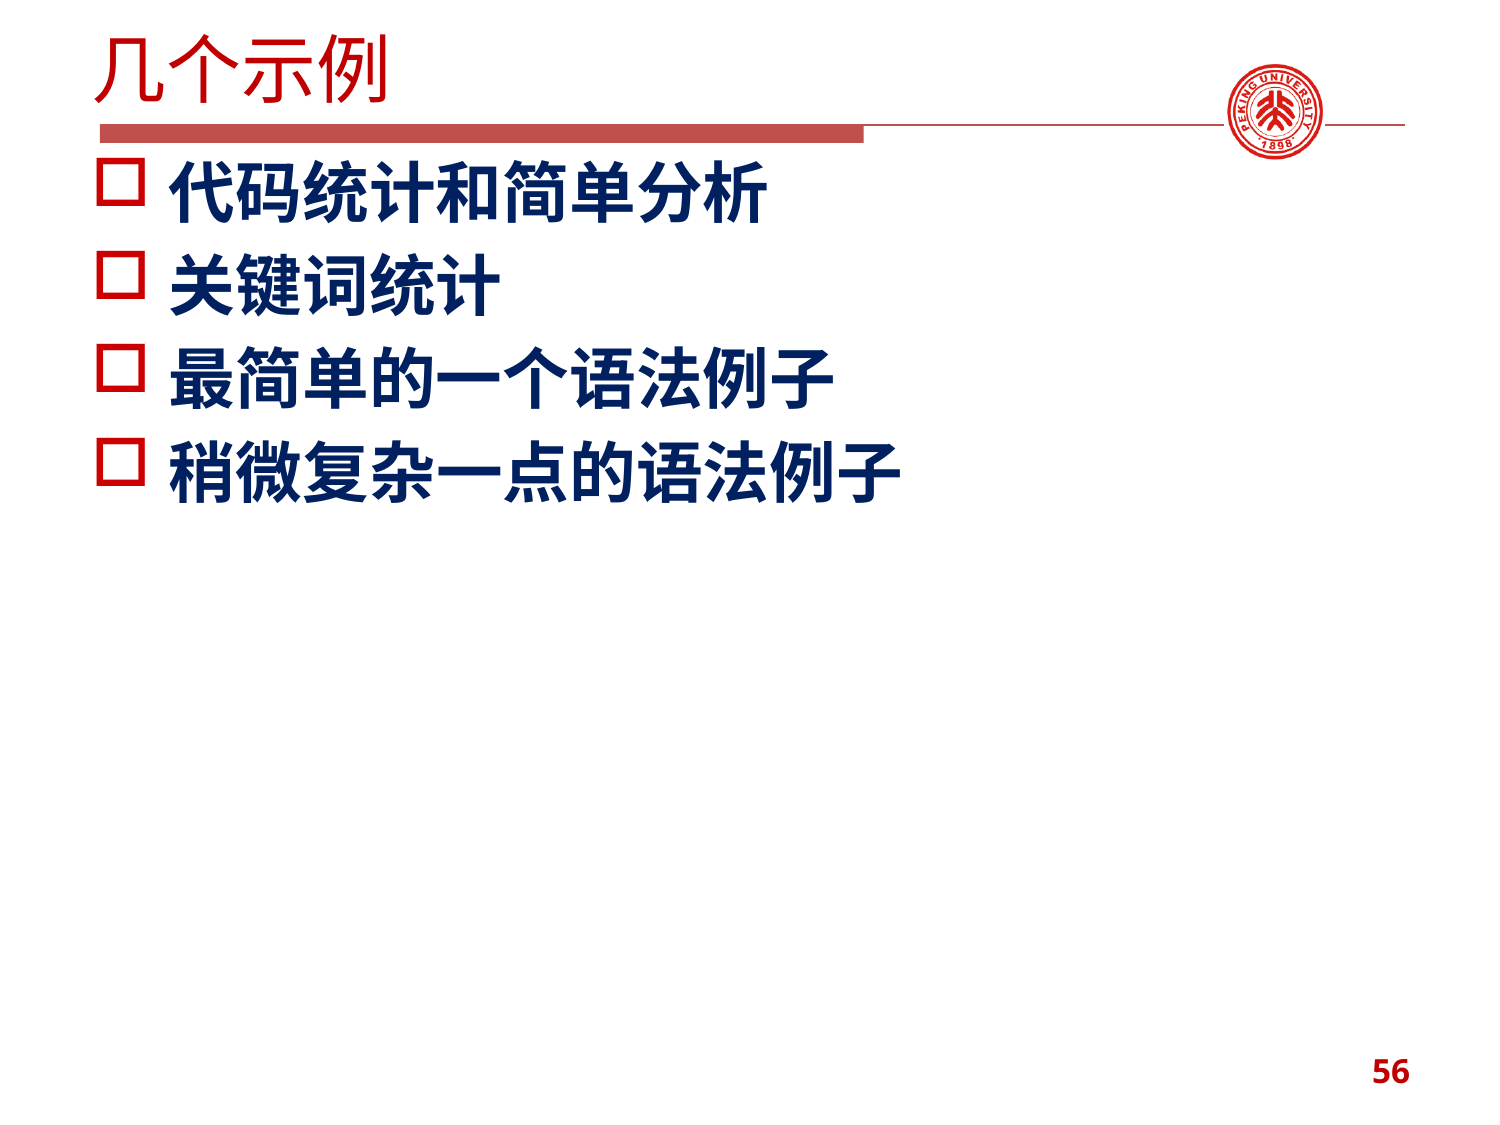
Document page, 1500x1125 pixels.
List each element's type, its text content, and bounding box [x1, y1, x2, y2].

list 代码统计和简单分析 关键词统计 最简单的一个语法例子 稍微复杂一点的语法例子 [76, 142, 1424, 1035]
title 几个示例 [76, 0, 1425, 135]
picture [1224, 135, 1325, 142]
slide_number 56 [1074, 1042, 1425, 1103]
